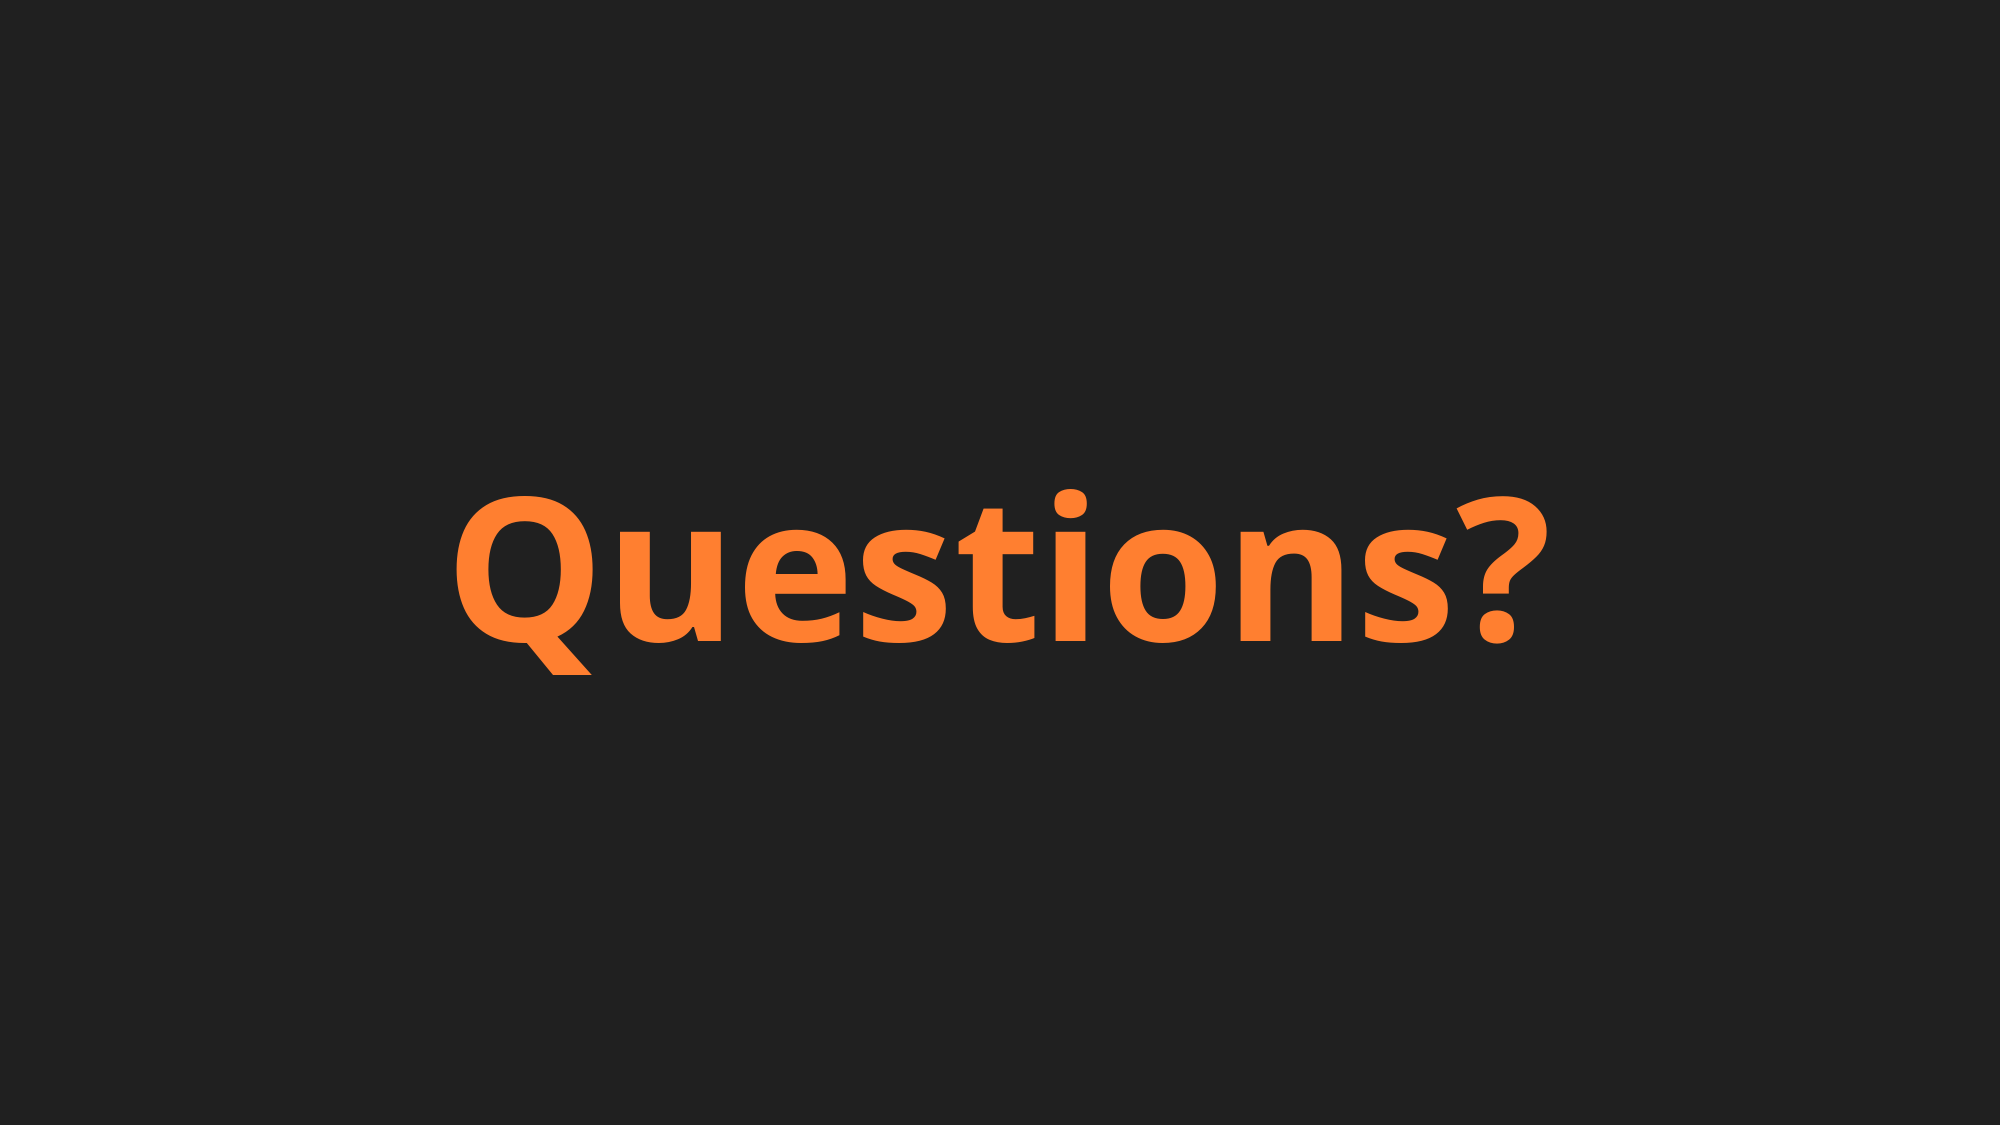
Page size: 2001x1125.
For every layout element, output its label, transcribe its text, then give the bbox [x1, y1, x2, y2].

text_box Questions? [0, 433, 2000, 689]
